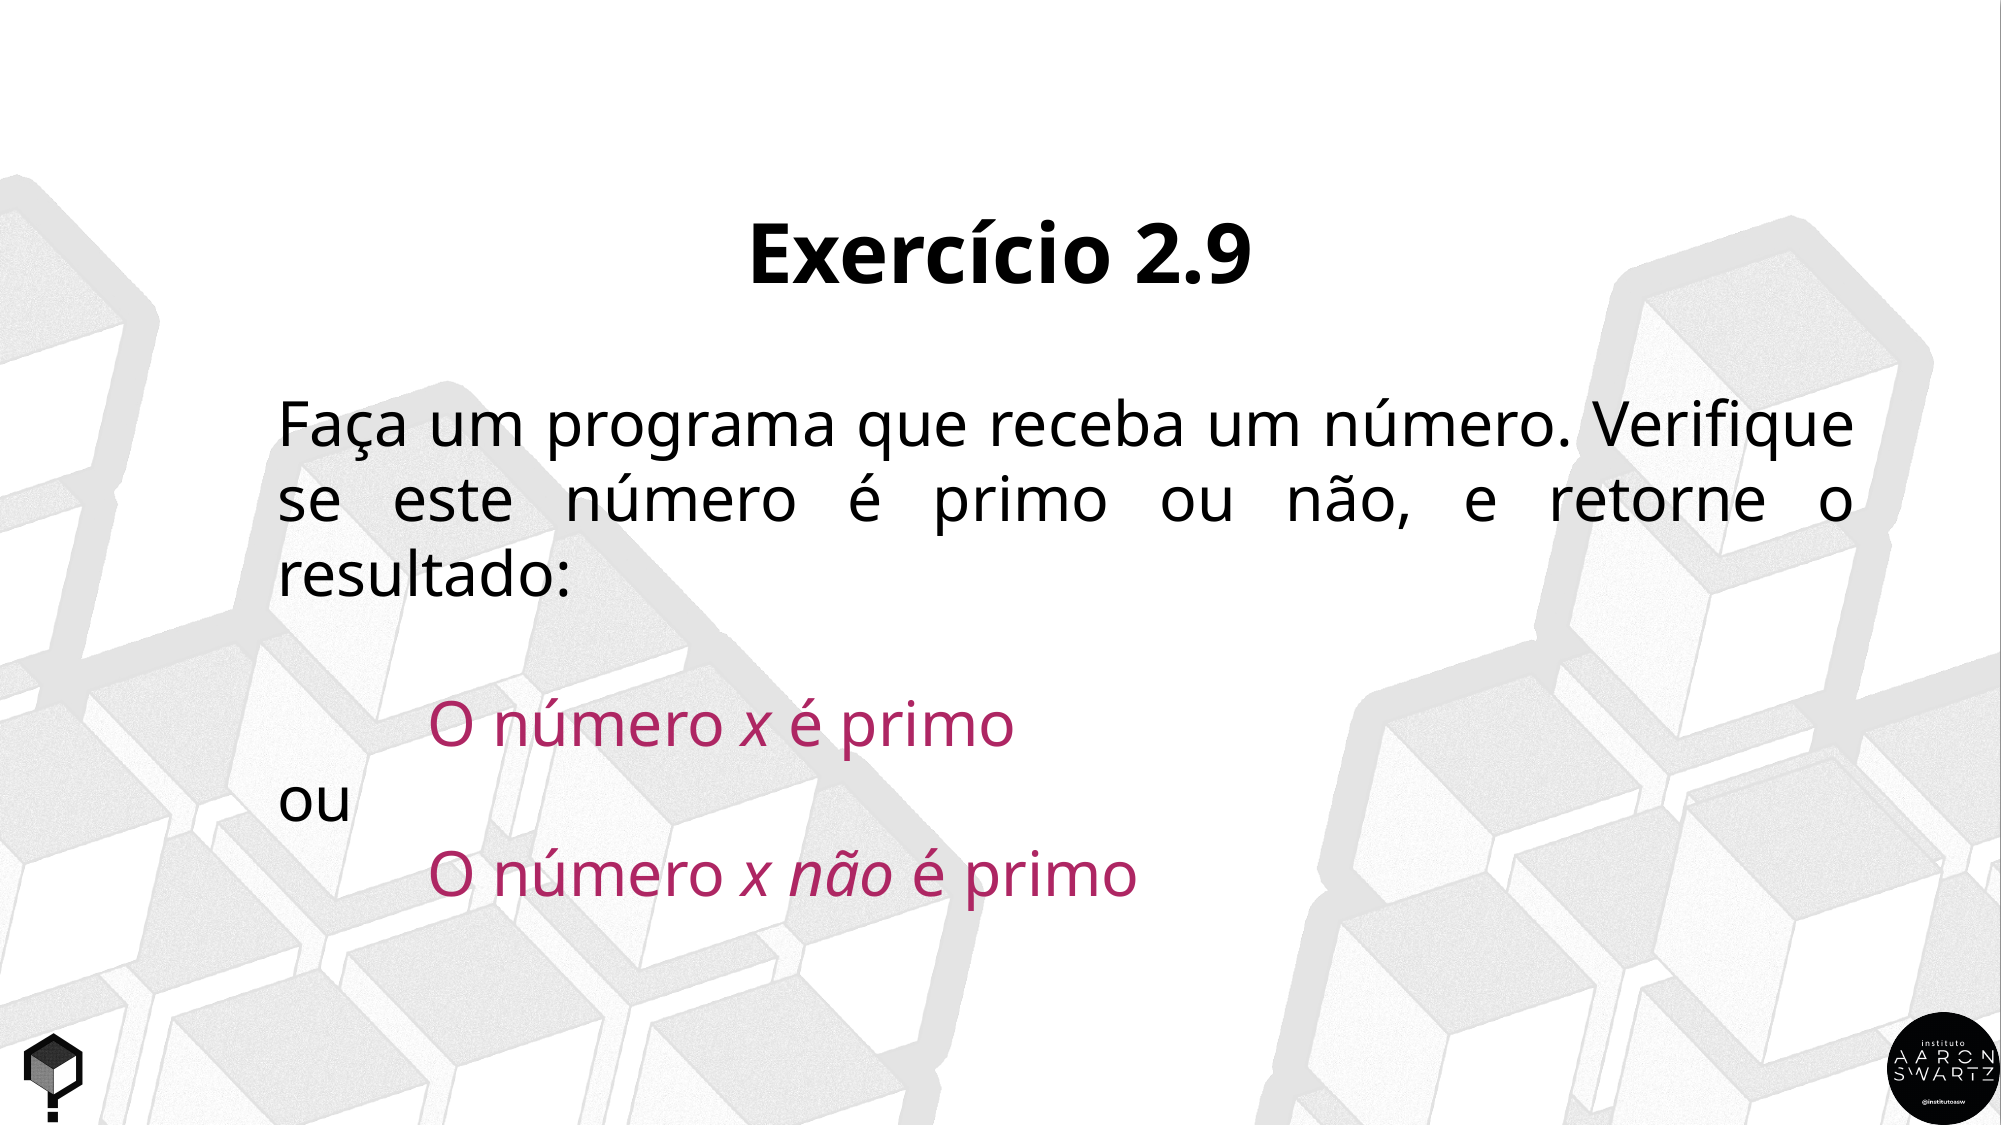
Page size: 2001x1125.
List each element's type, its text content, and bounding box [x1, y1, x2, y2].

text_box Faça um programa que receba um número. Verifique se este número é primo ou não, e retorne o resultado: O número x é primo ou O número x não é primo [262, 376, 1873, 917]
title Exercício 2.9 [178, 112, 1822, 400]
picture [0, 0, 2001, 1125]
